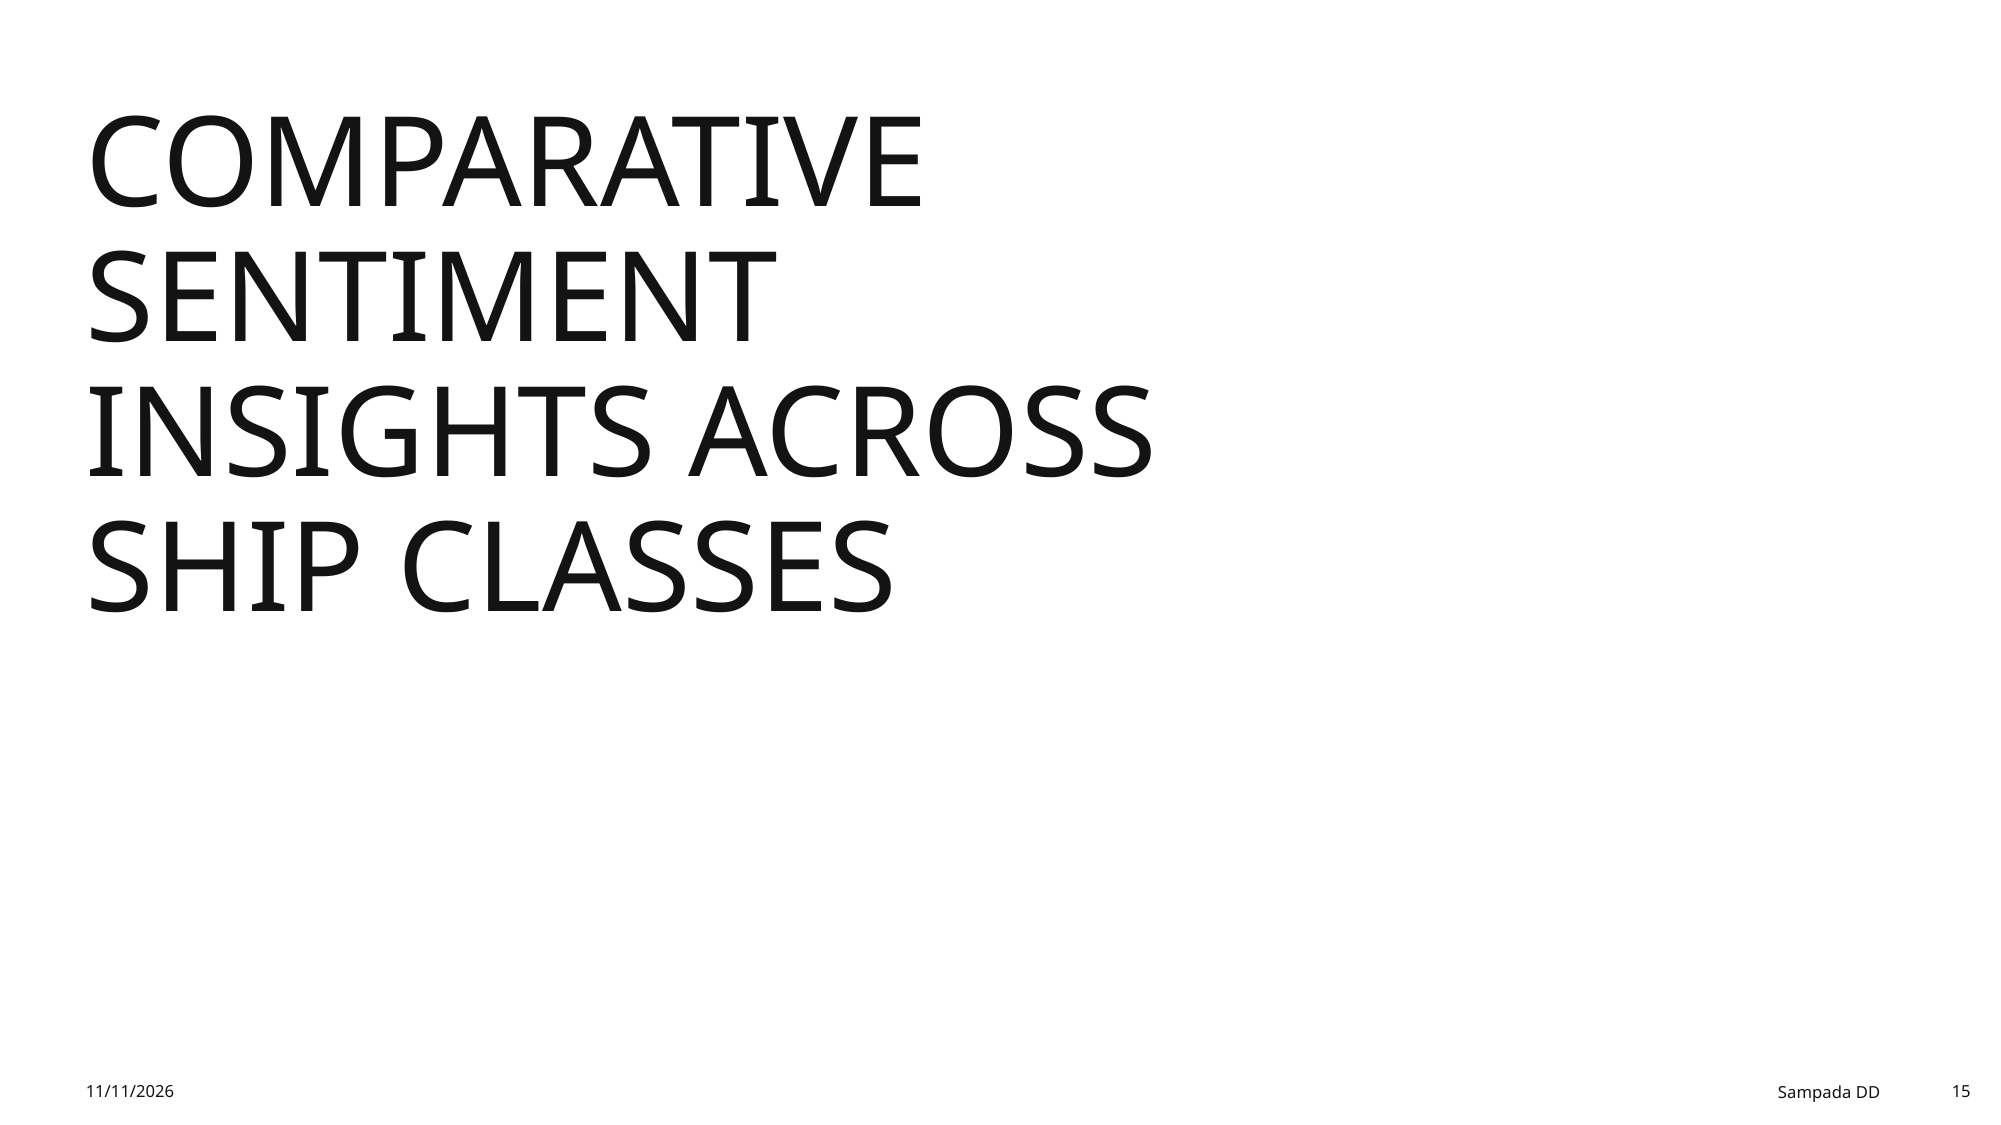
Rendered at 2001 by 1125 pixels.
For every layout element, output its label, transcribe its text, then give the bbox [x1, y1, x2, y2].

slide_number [70, 1064, 537, 1120]
slide_number 15 [1910, 1064, 1986, 1120]
footer Sampada DD [1458, 1064, 1896, 1120]
title Comparative Sentiment Insights Across Ship Classes [70, 90, 1369, 749]
